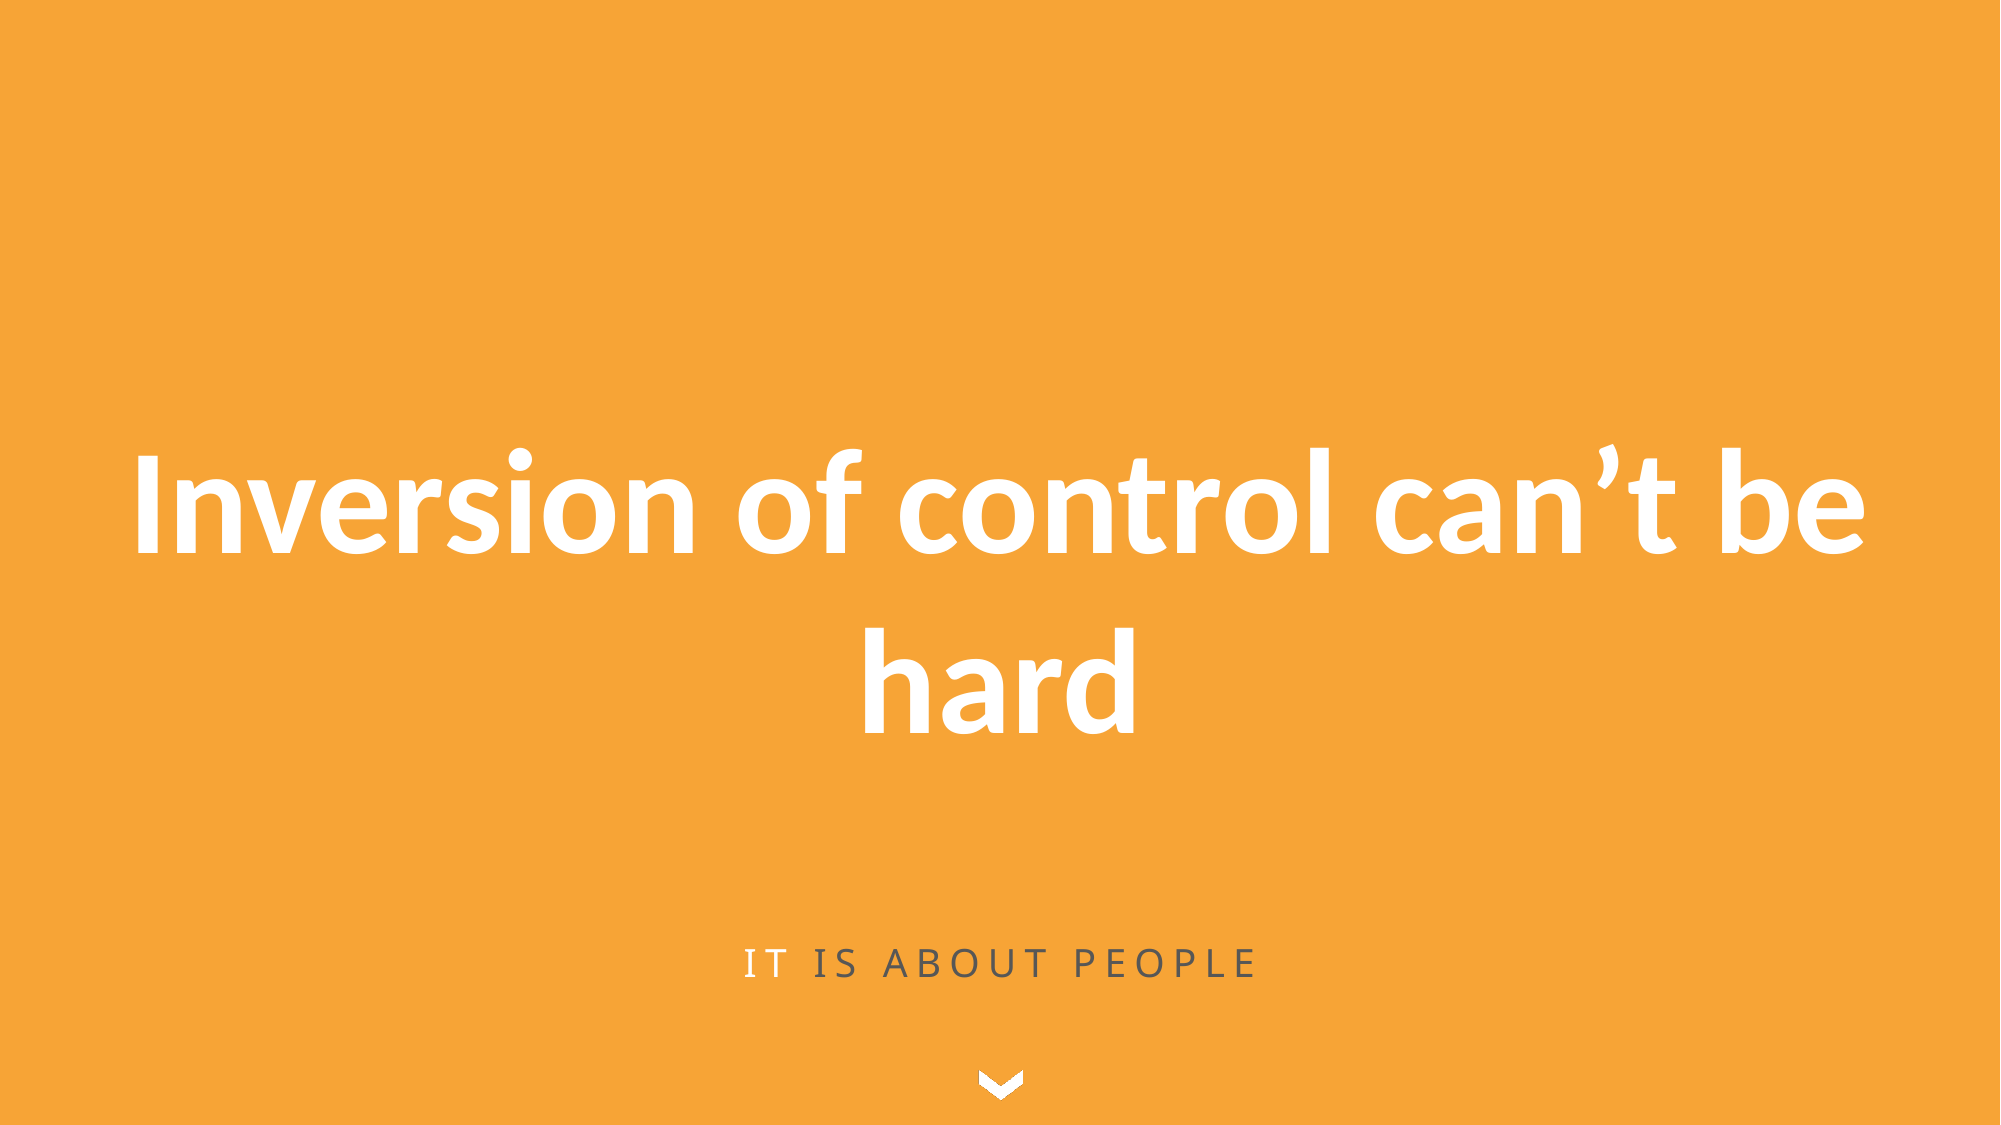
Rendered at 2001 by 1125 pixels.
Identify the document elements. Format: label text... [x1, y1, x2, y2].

picture [974, 1066, 1026, 1103]
list Inversion of control can’t be hard [0, 396, 2000, 520]
